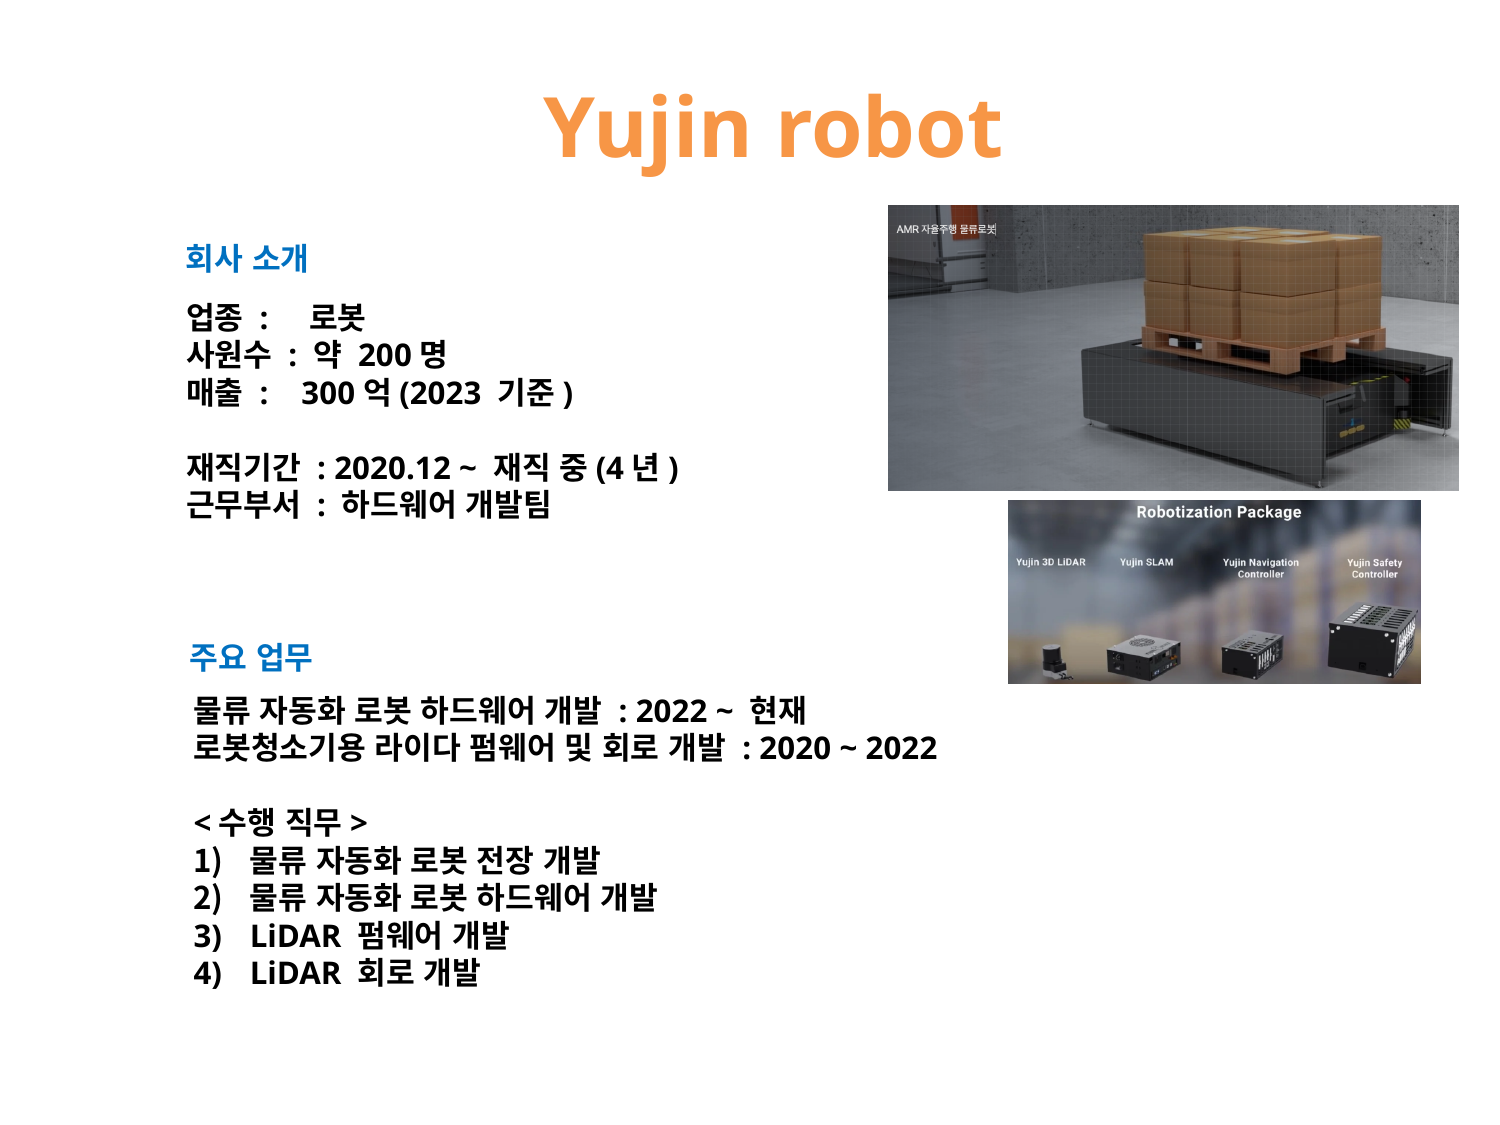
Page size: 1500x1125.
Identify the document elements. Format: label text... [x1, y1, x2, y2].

picture [1007, 500, 1421, 685]
text_box 주요 업무 [175, 630, 616, 683]
picture [888, 205, 1459, 491]
text_box 회사 소개 [171, 231, 612, 284]
text_box Yujin robot [76, 66, 1471, 182]
text_box 업종 : 로봇 사원수 : 약 200명 매출 : 300억(2023 기준) 재직기간 : 2020.12 ~ 재직 중(4년) 근무부서 : 하드웨어 개발팀 [171, 290, 869, 531]
text_box 물류 자동화 로봇 하드웨어 개발 : 2022 ~ 현재 로봇청소기용 라이다 펌웨어 및 회로 개발 : 2020 ~ 2022 <수행 직무> 물류 자동화 로봇 전장 개발 물류 자동화 로봇 하드웨어 개발 LiDAR 펌웨어 개발 LiDAR 회로 개발 [178, 683, 1376, 999]
